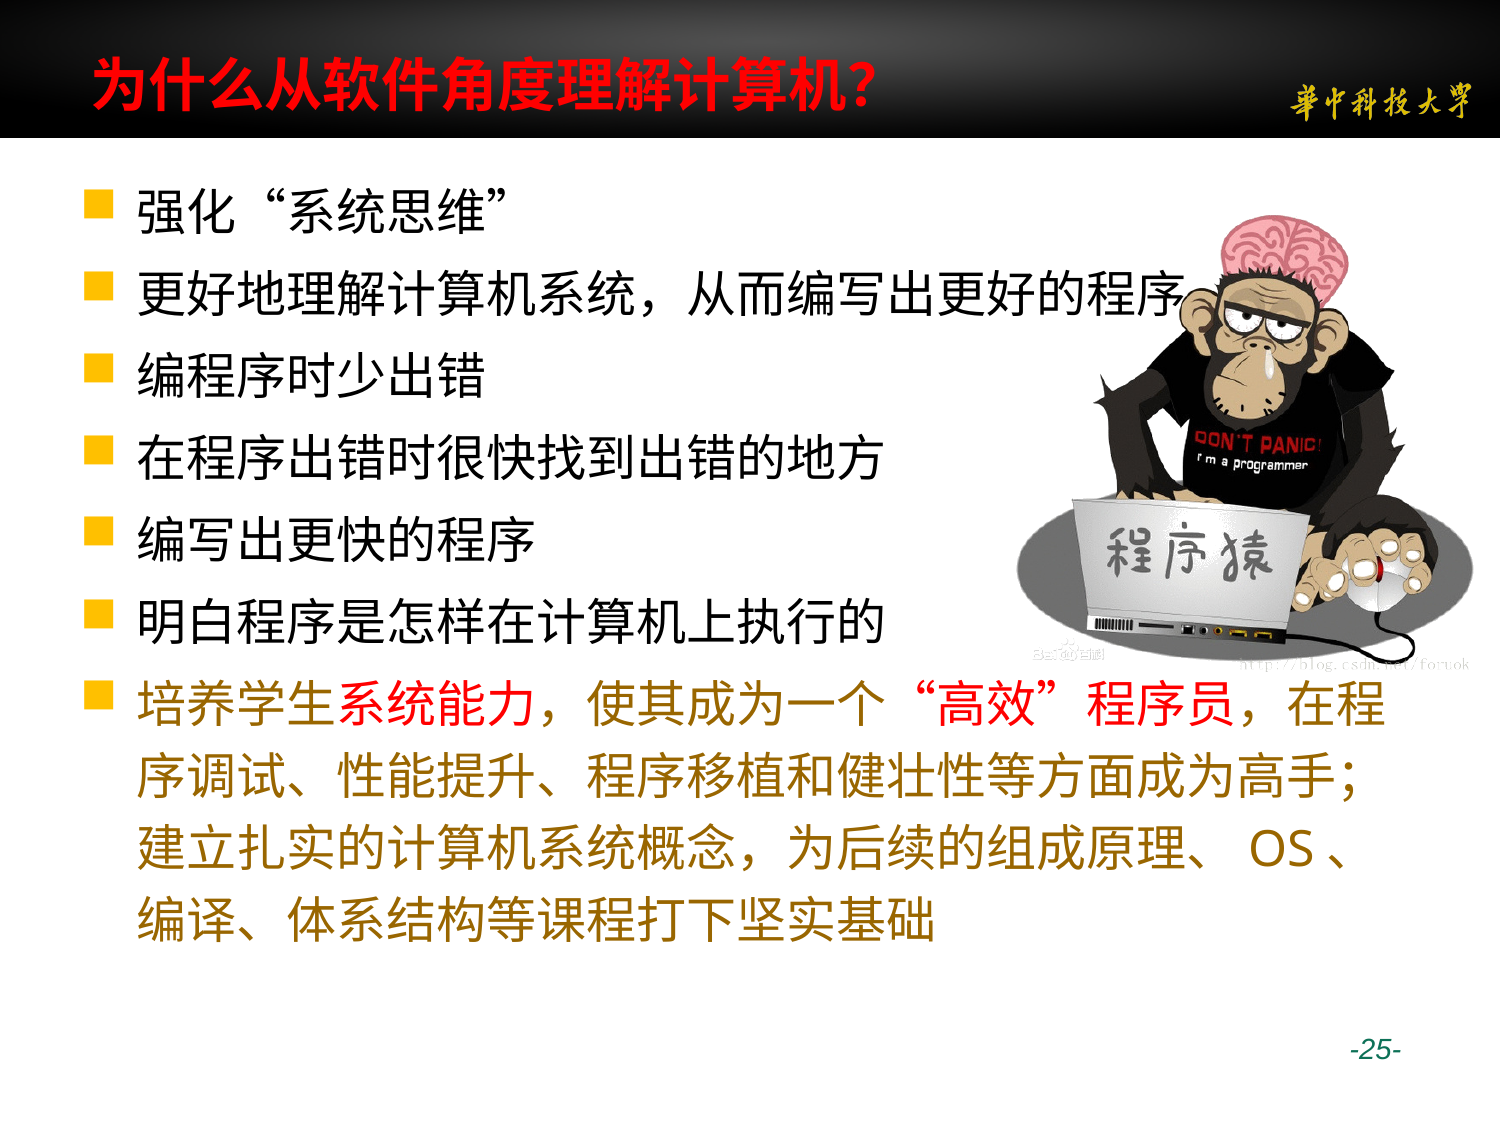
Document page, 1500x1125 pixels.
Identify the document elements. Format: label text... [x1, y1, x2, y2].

slide_number -25- [1257, 1023, 1425, 1102]
picture [0, 0, 1500, 138]
title 为什么从软件角度理解计算机？ [74, 34, 1426, 131]
picture [1009, 207, 1480, 681]
list 强化“系统思维” 更好地理解计算机系统，从而编写出更好的程序 编程序时少出错 在程序出错时很快找到出错的地方 编写出更快的程序 明白程序是怎样在计算机上执行的 培养学生系统能力，使其成为一个“高效”程序员，在程序调试、性能提升、程序移植和健壮性等方面成为高手；建立扎实的计算机系统概念，为后续的组成原理、OS、编译、体系结构等课程打下坚实基础 [64, 160, 1414, 988]
